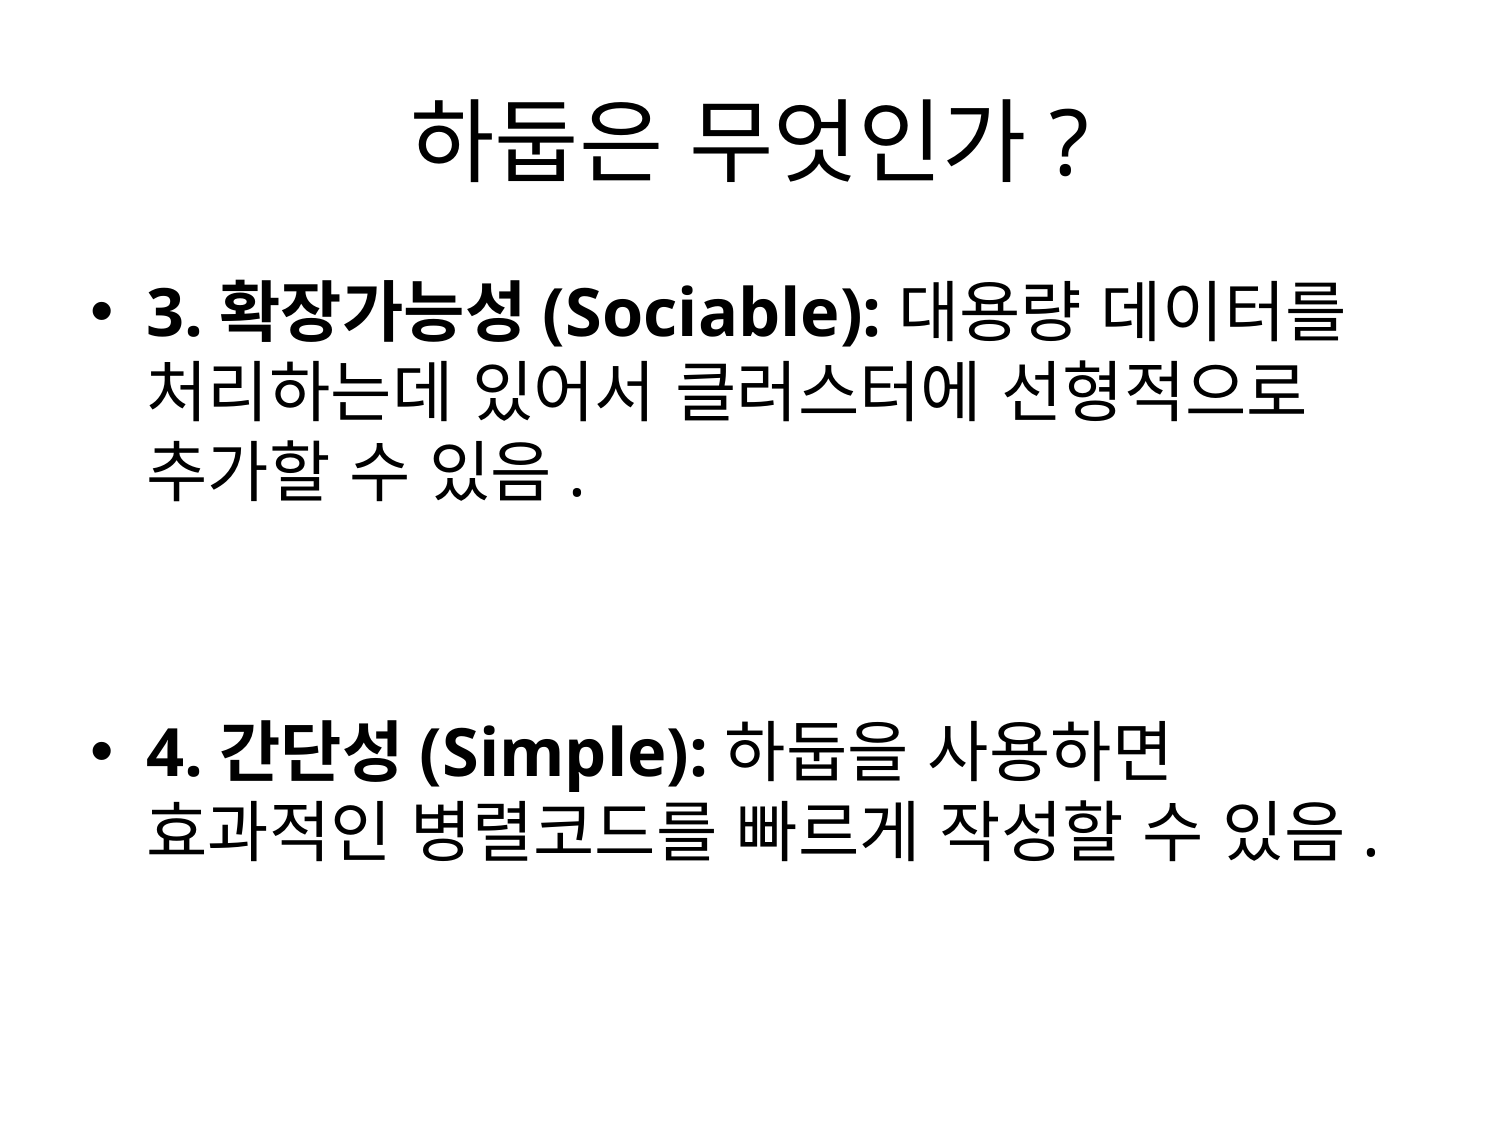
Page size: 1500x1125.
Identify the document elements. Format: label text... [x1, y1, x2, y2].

title 하둡은 무엇인가? [75, 45, 1425, 233]
list 3.확장가능성(Sociable):대용량 데이터를 처리하는데 있어서 클러스터에 선형적으로 추가할 수 있음. 4.간단성(Simple):하둡을 사용하면 효과적인 병렬코드를 빠르게 작성할 수 있음. [75, 262, 1425, 1005]
